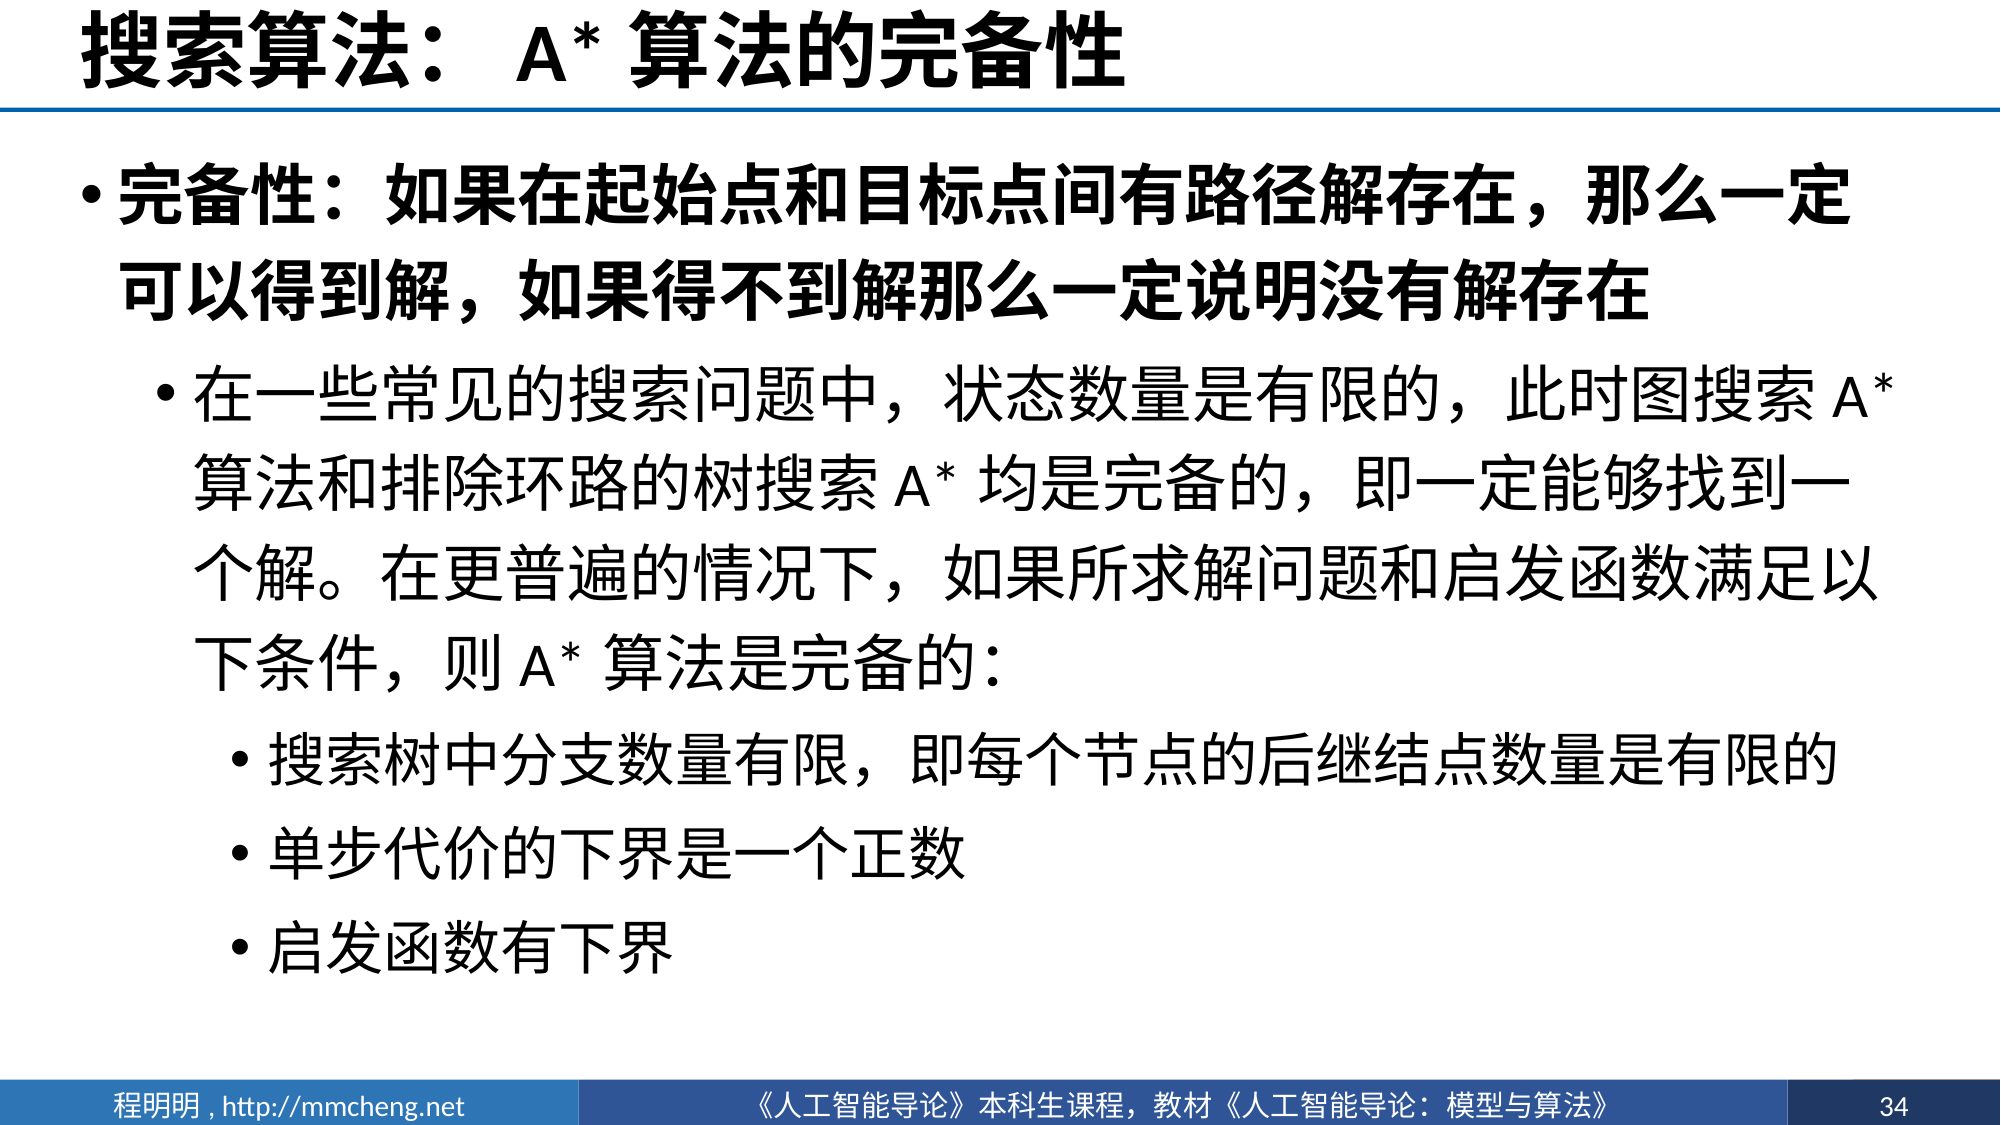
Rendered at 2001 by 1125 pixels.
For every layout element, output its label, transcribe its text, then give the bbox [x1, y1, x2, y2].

list 完备性：如果在起始点和目标点间有路径解存在，那么一定可以得到解，如果得不到解那么一定说明没有解存在 在一些常见的搜索问题中，状态数量是有限的，此时图搜索A*算法和排除环路的树搜索A*均是完备的，即一定能够找到一个解。在更普遍的情况下，如果所求解问题和启发函数满足以下条件，则A*算法是完备的： 搜索树中分支数量有限，即每个节点的后继结点数量是有限的 单步代价的下界是一个正数 启发函数有下界 [64, 129, 1928, 1099]
title 搜索算法：A*算法的完备性 [64, 0, 2000, 110]
